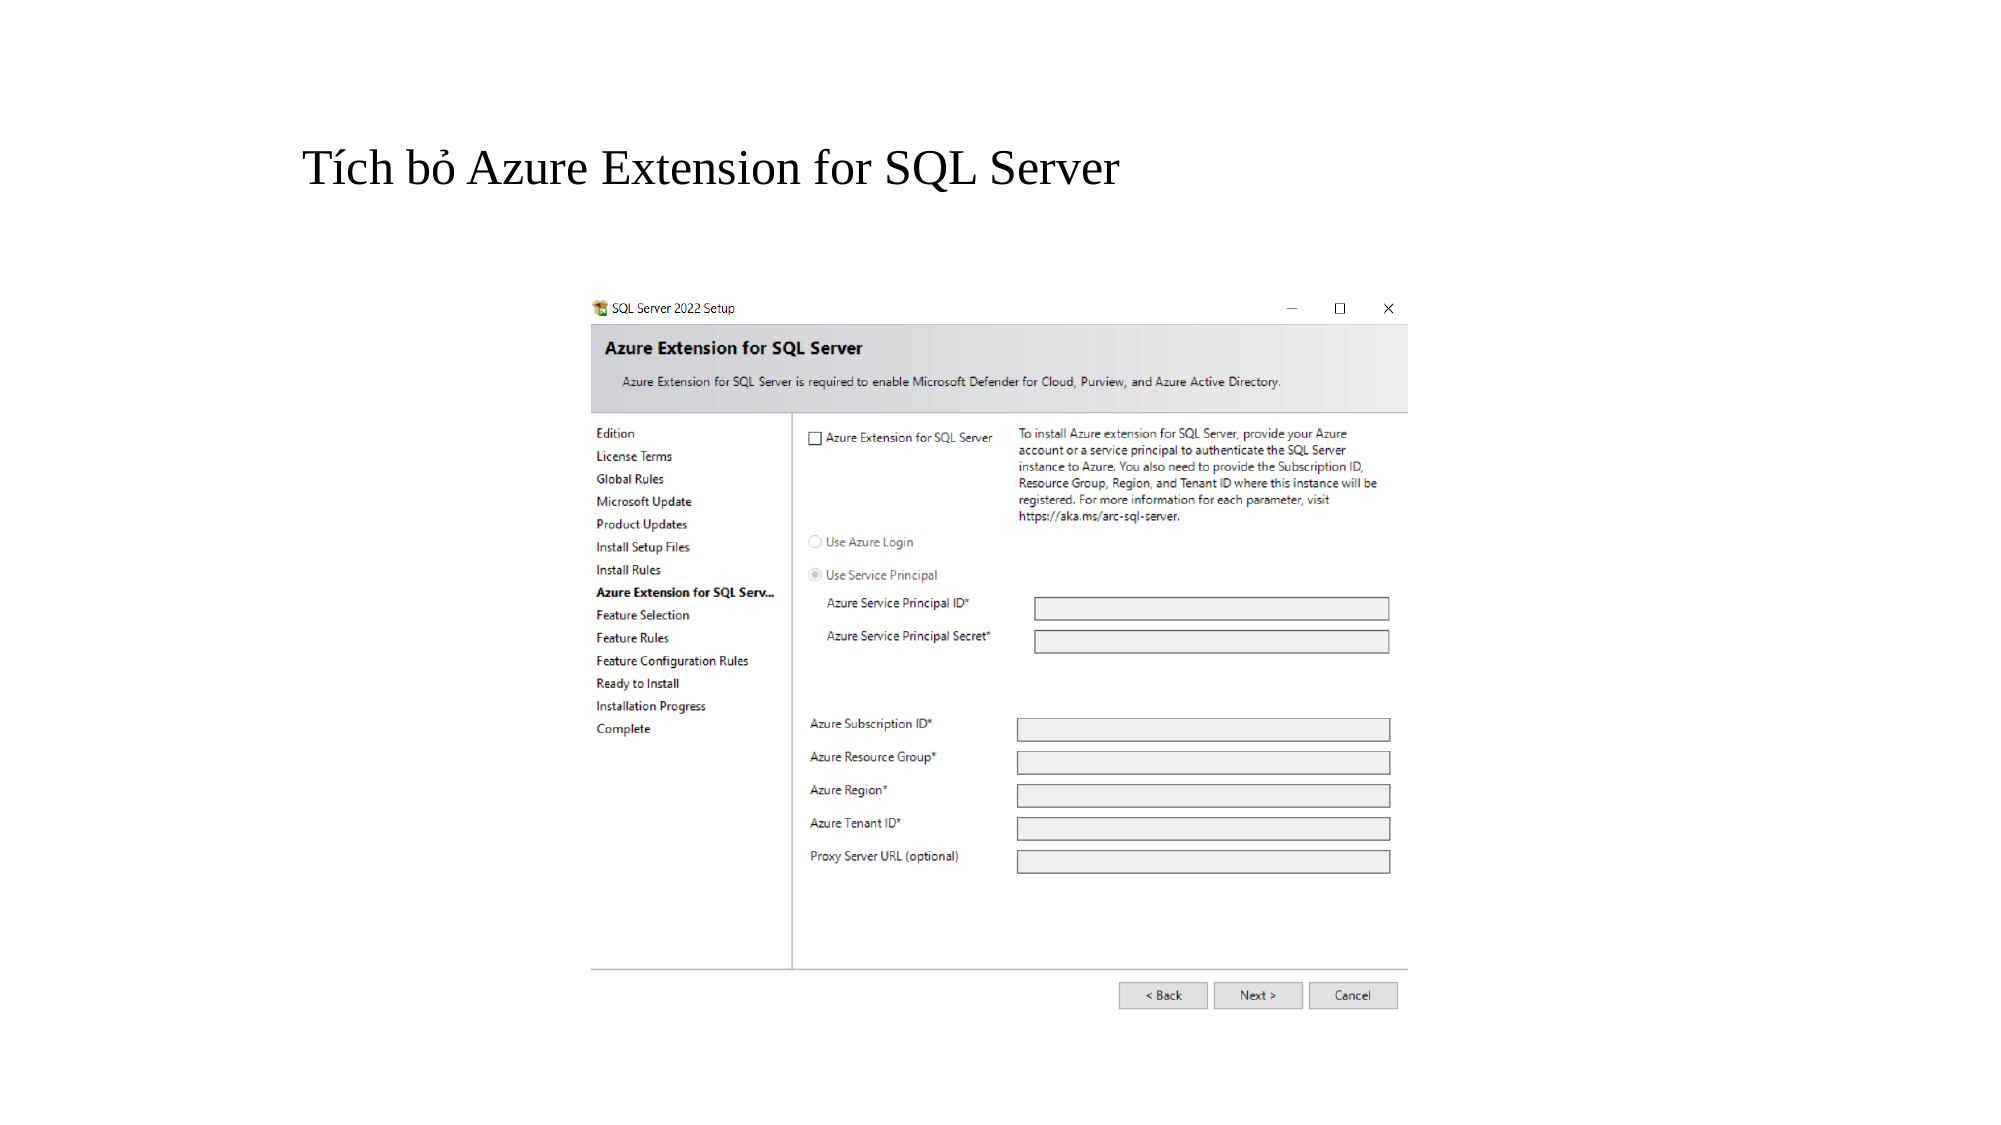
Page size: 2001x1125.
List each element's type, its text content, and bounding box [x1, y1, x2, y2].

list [591, 299, 1408, 1014]
title Tích bỏ Azure Extension for SQL Server [137, 59, 1863, 278]
